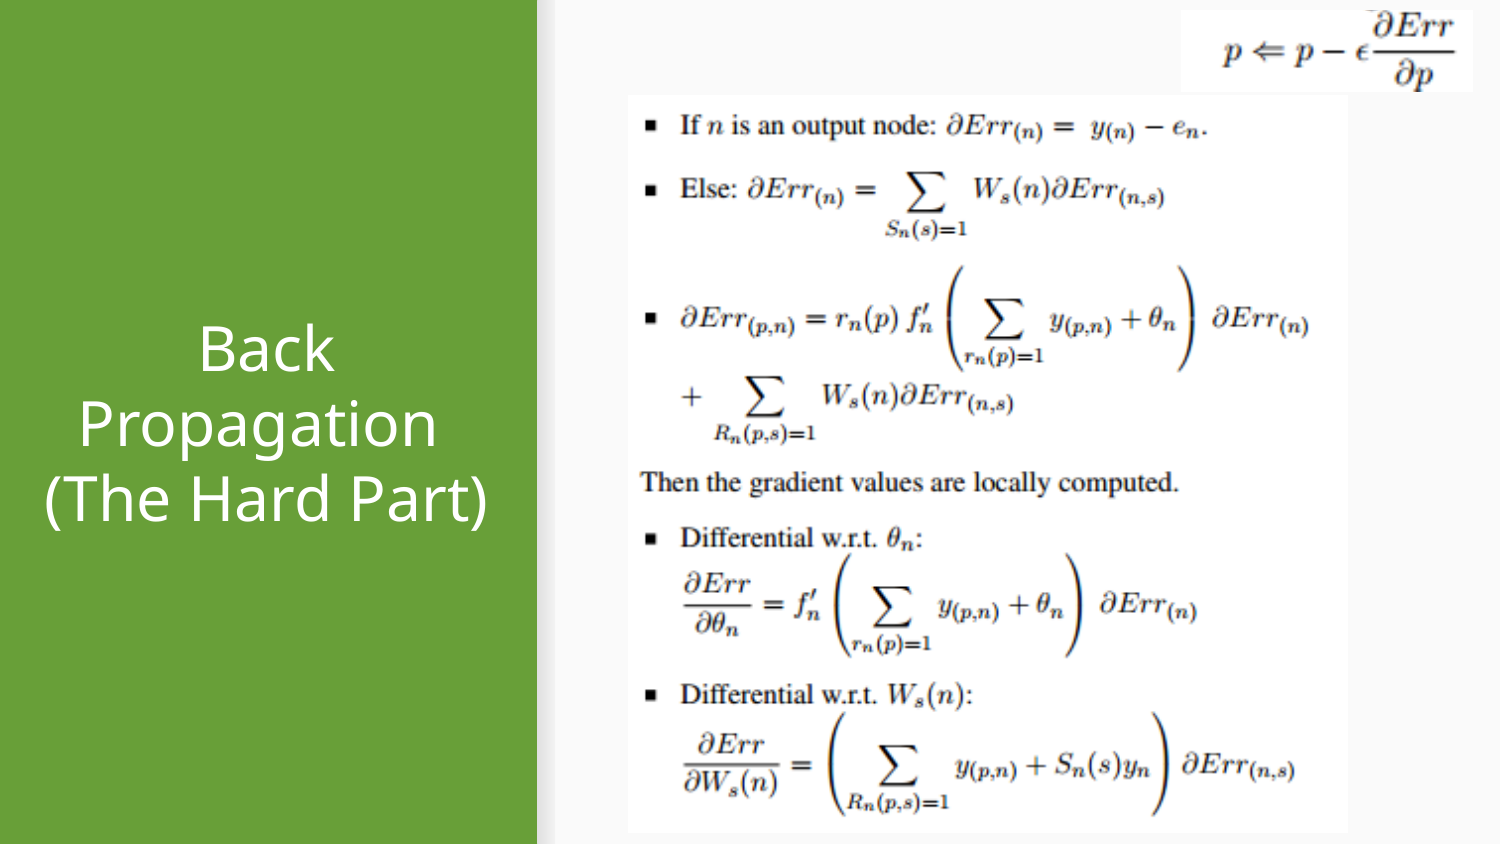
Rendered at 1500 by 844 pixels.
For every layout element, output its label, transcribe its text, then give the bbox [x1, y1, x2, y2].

title Back Propagation (The Hard Part) [0, 0, 534, 844]
picture [628, 95, 1348, 834]
picture [1180, 10, 1474, 93]
